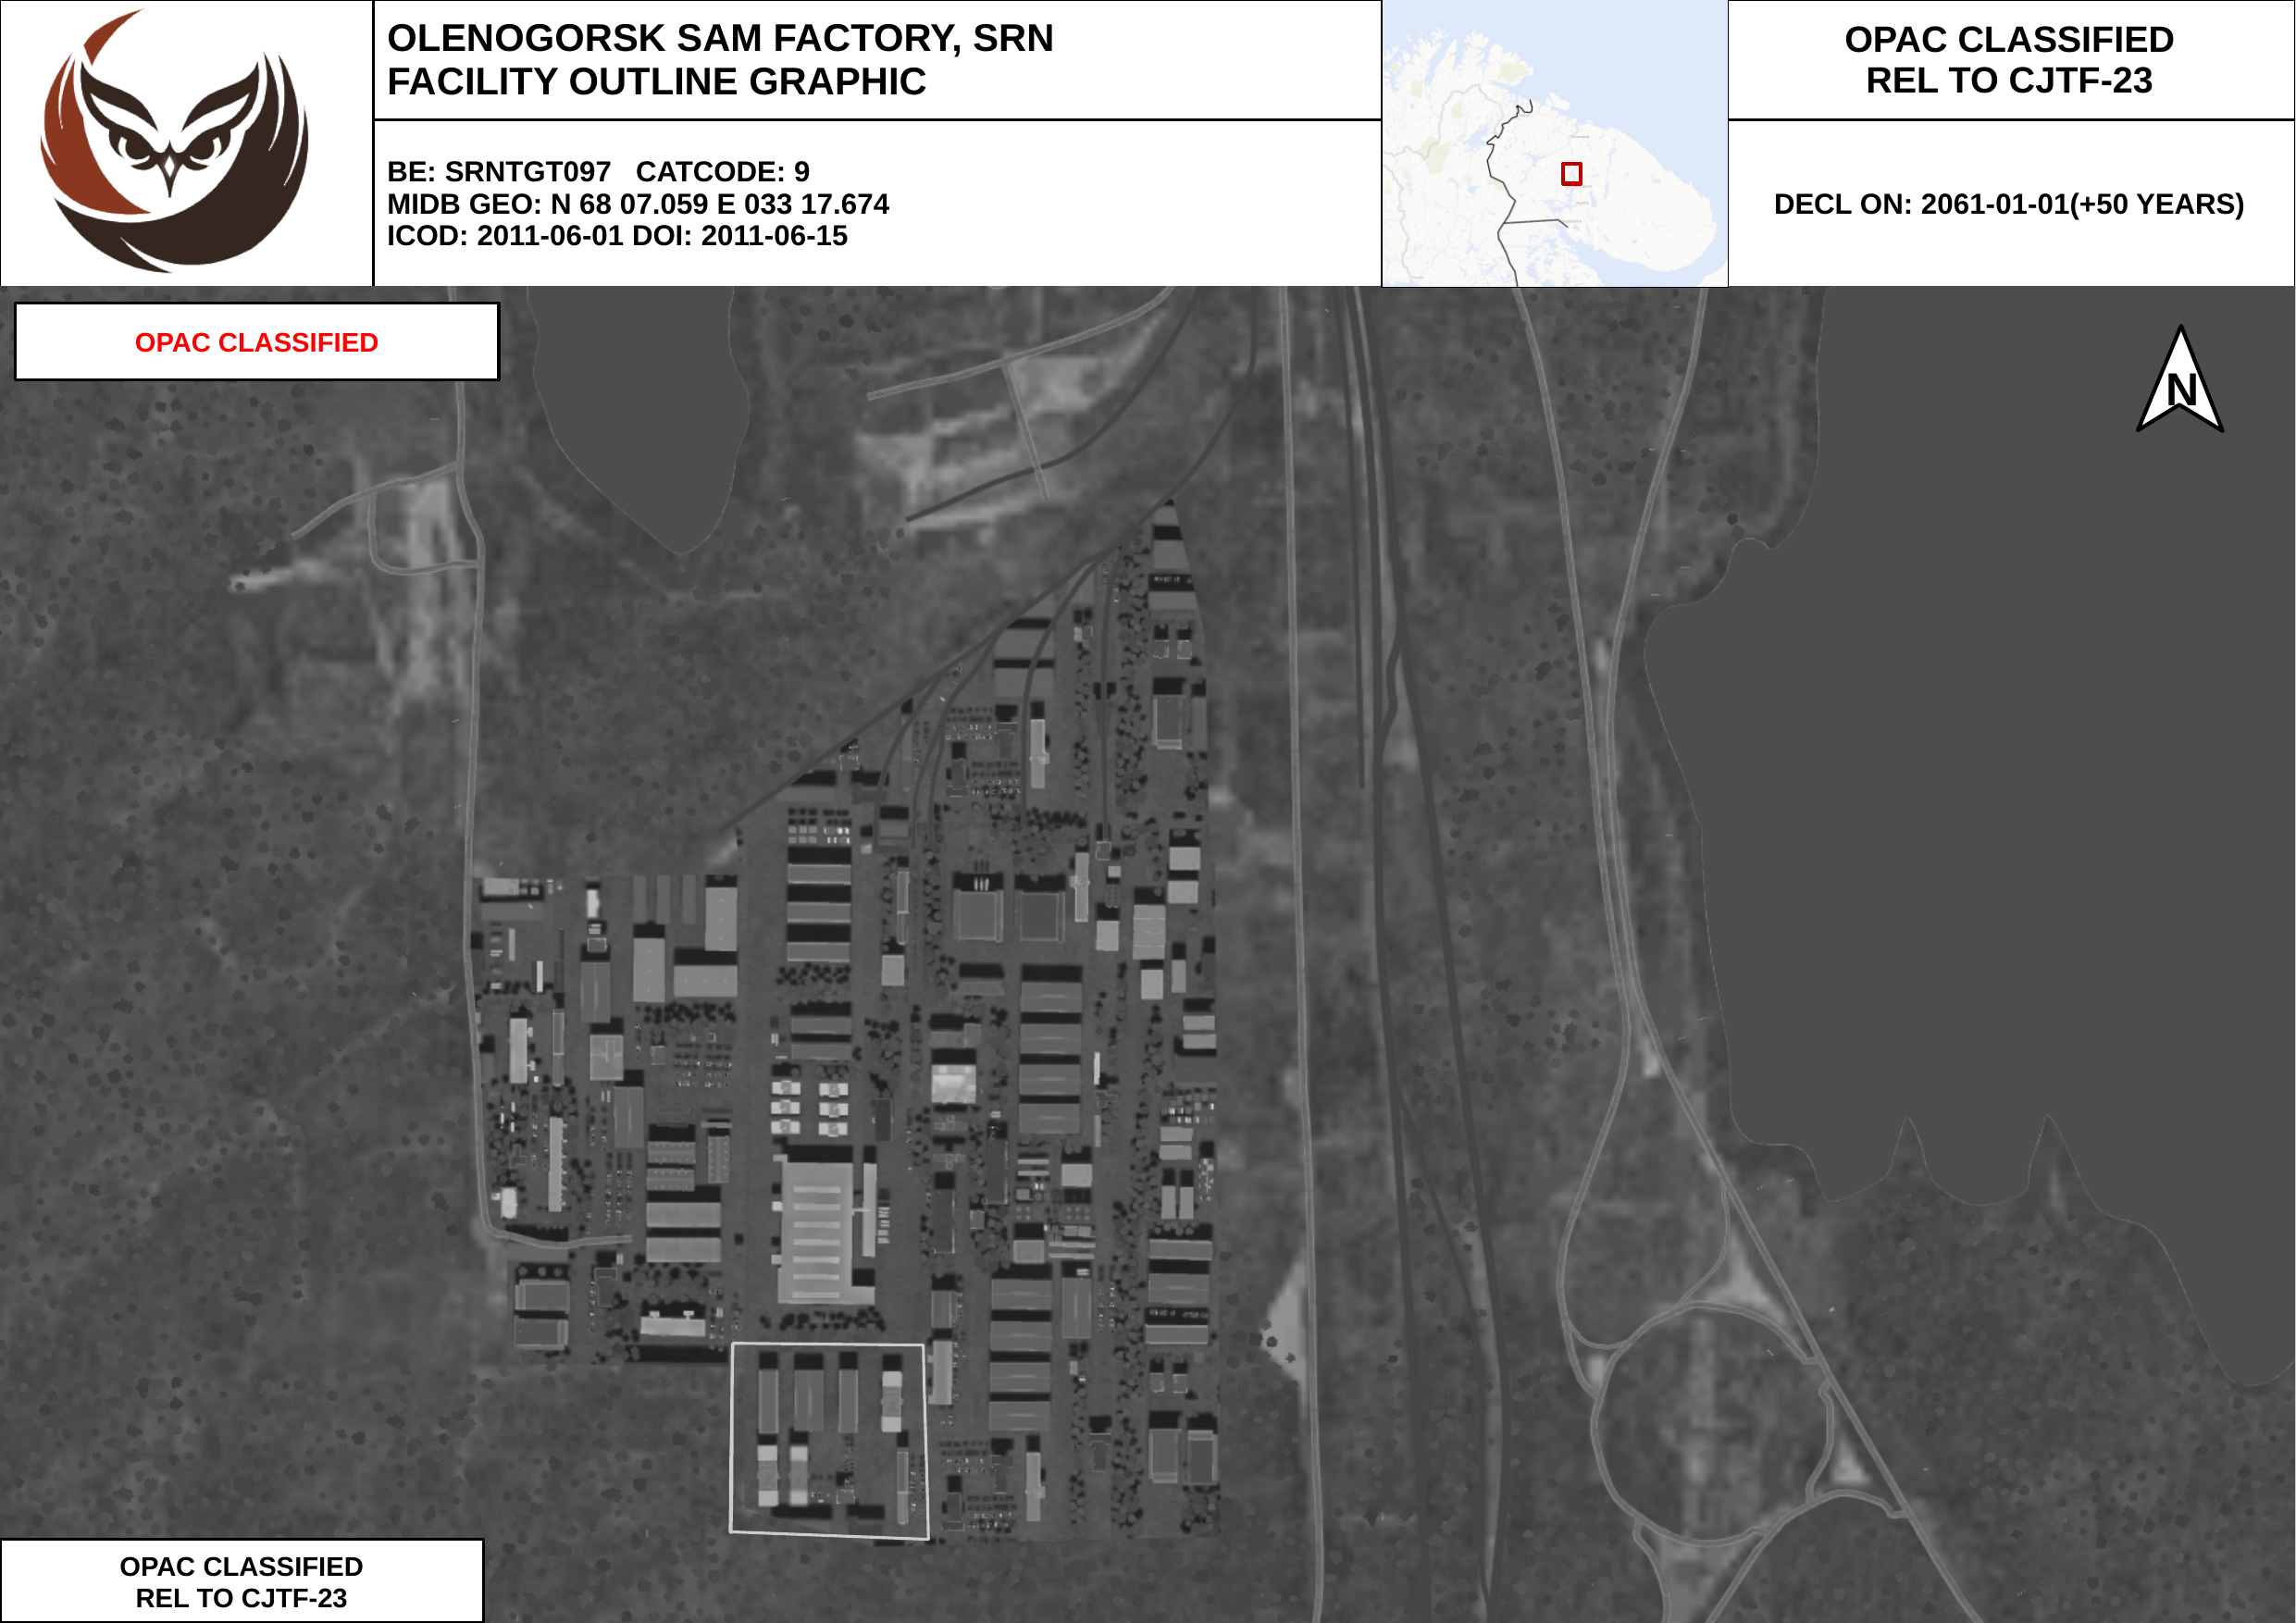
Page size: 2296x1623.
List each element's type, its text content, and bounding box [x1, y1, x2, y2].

table_cell BE: SRNTGT097 CATCODE: 9 MIDB GEO: N 68 07.059 E 033 17.674 ICOD: 2011-06-01 DOI: 2011-06-15 [375, 121, 1377, 284]
table_header OLENOGORSK SAM FACTORY, SRN FACILITY OUTLINE GRAPHIC [375, 1, 1379, 118]
table_cell DECL ON: 2061-01-01(+50 YEARS) [1733, 121, 2294, 285]
table_header [341, 1, 372, 284]
picture [0, 0, 2296, 1623]
table_header OPAC CLASSIFIED REL TO CJTF-23 [1731, 1, 2294, 118]
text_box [2137, 325, 2223, 432]
